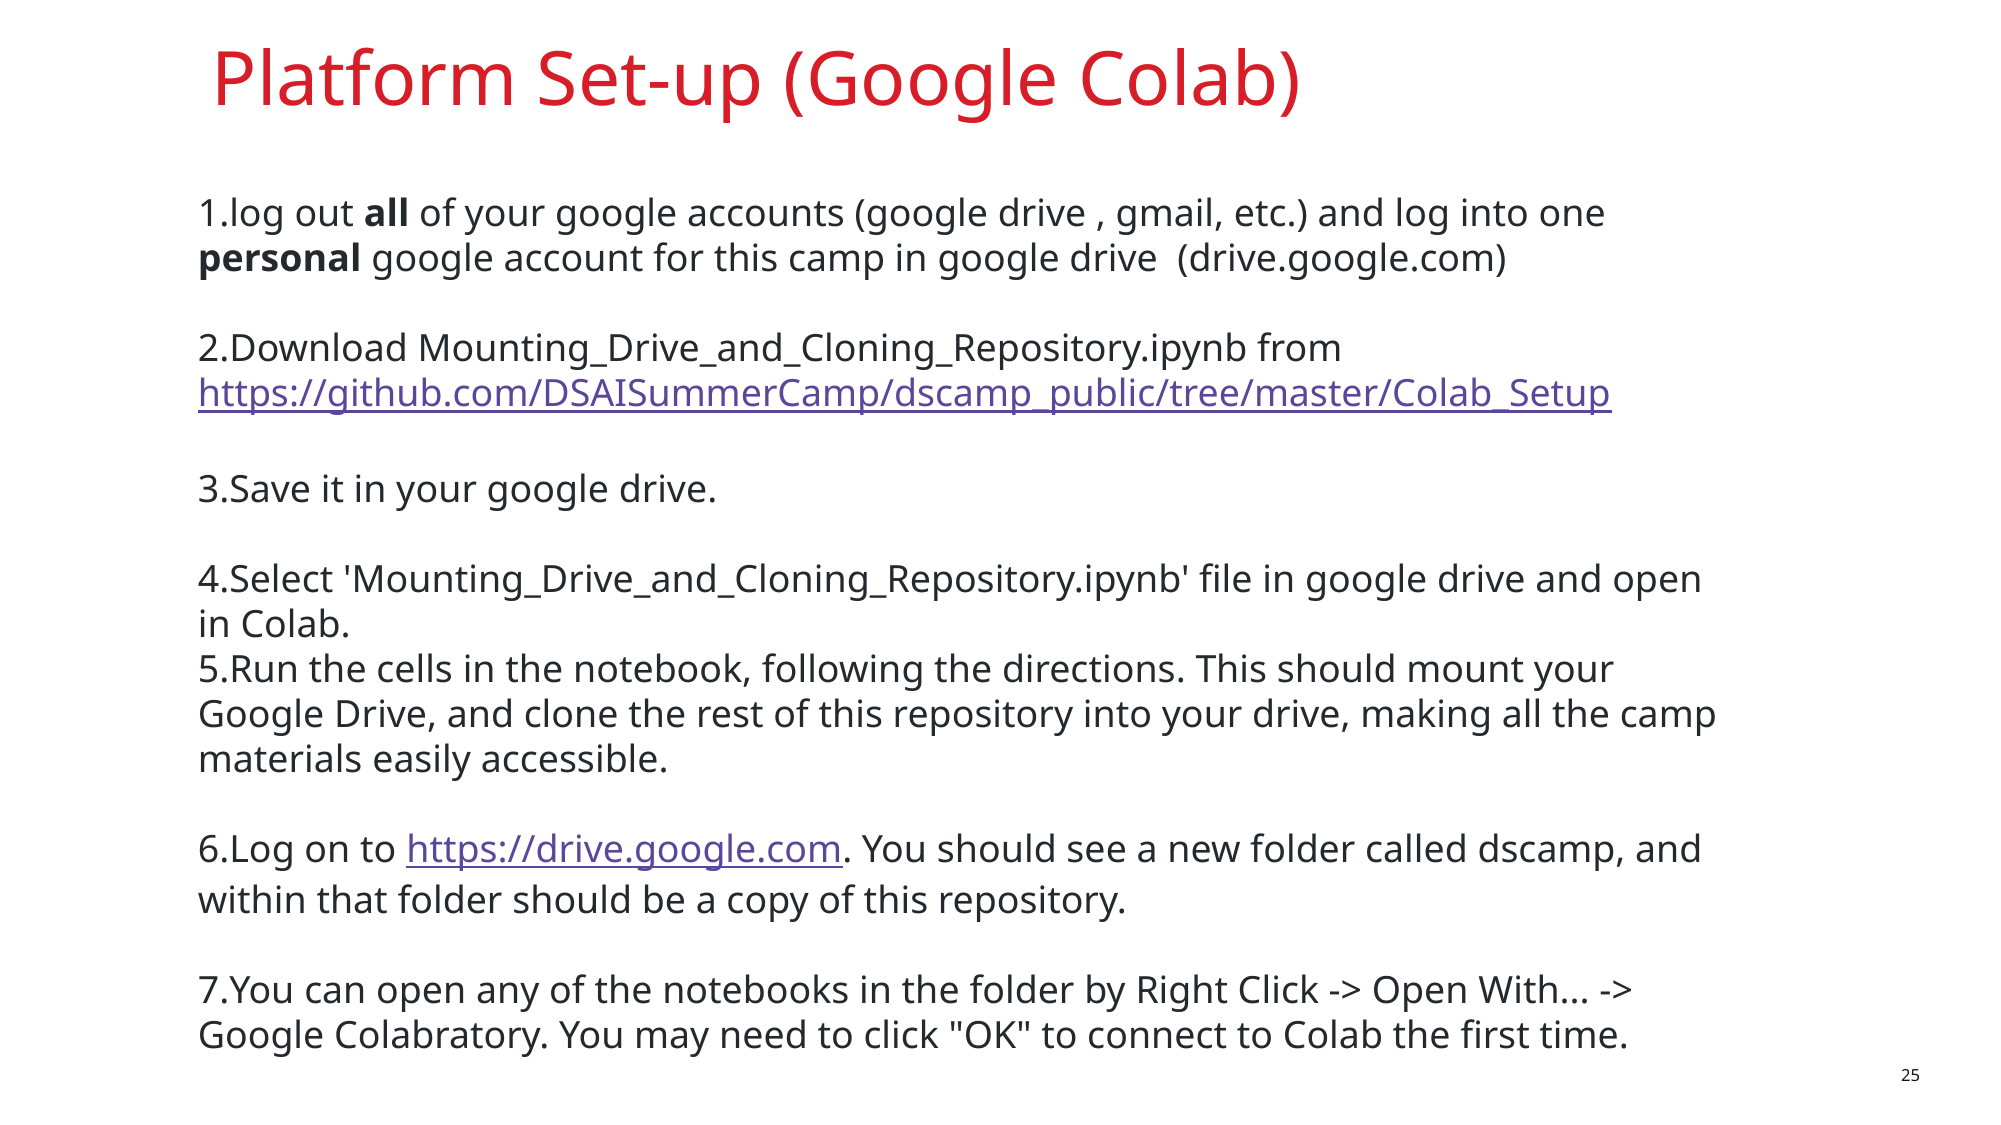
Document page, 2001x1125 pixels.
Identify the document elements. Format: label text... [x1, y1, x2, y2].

slide_number 25 [1839, 1050, 1920, 1088]
text_box log out all of your google accounts (google drive , gmail, etc.) and log into one personal google account for this camp in google drive (drive.google.com) Download Mounting_Drive_and_Cloning_Repository.ipynb from https://github.com/DSAISummerCamp/dscamp_public/tree/master/Colab_Setup Save it in your google drive. Select 'Mounting_Drive_and_Cloning_Repository.ipynb' file in google drive and open in Colab. Run the cells in the notebook, following the directions. This should mount your Google Drive, and clone the rest of this repository into your drive, making all the camp materials easily accessible. Log on to https://drive.google.com. You should see a new folder called dscamp, and within that folder should be a copy of this repository. You can open any of the notebooks in the folder by Right Click -> Open With... -> Google Colabratory. You may need to click "OK" to connect to Colab the first time. [183, 181, 1760, 1064]
list Platform Set-up (Google Colab) [211, 40, 1412, 181]
